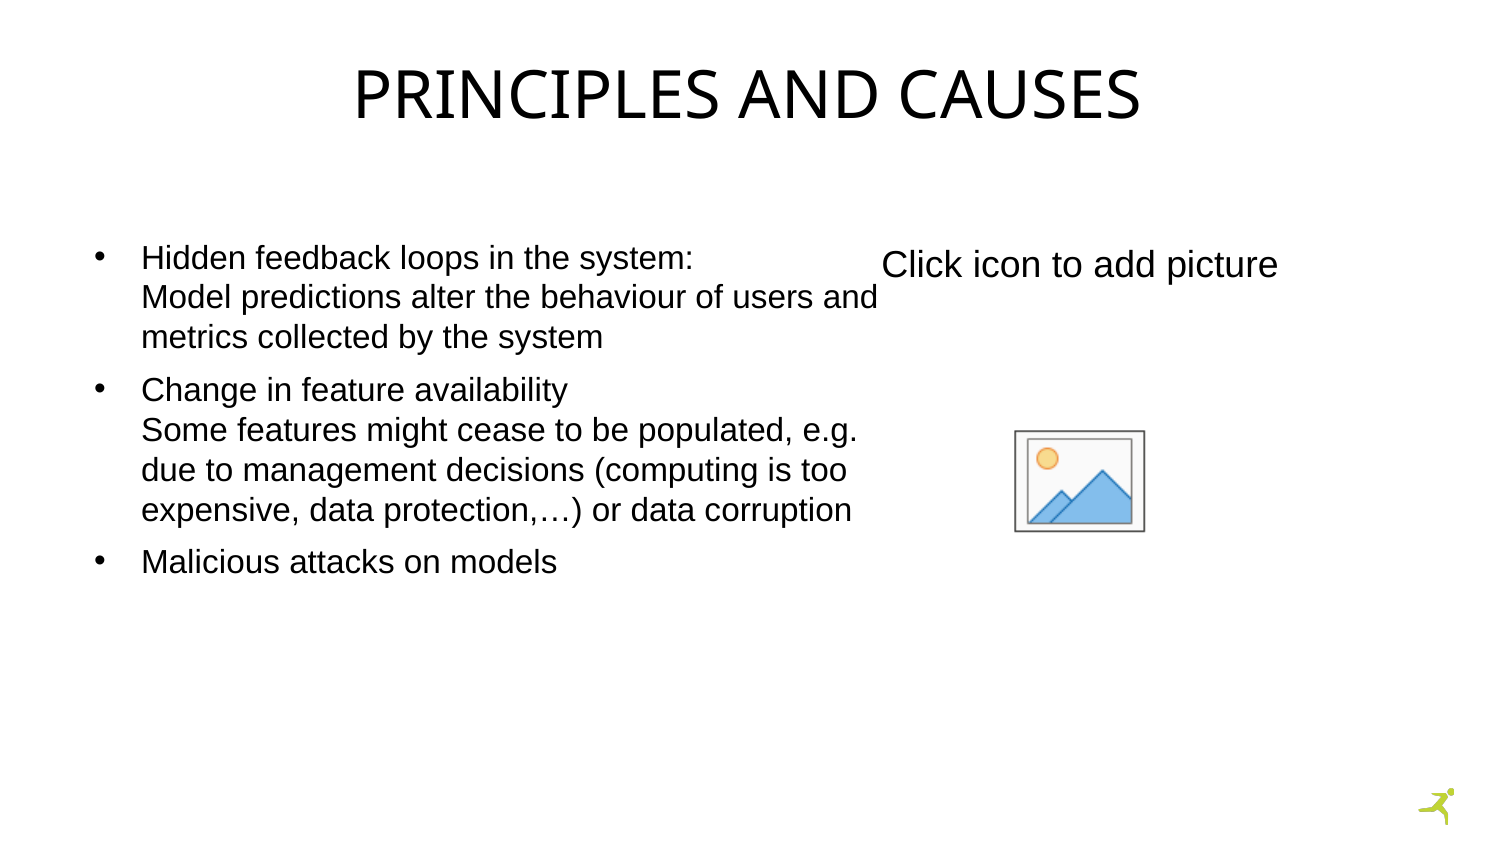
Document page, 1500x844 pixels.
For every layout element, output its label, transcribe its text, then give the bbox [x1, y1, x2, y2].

title Principles and Causes [94, 66, 1402, 111]
list Hidden feedback loops in the system: Model predictions alter the behaviour of users and metrics collected by the system Change in feature availability Some features might cease to be populated, e.g. due to management decisions (computing is too expensive, data protection,…) or data corruption Malicious attacks on models [94, 235, 656, 734]
picture [660, 232, 1500, 731]
